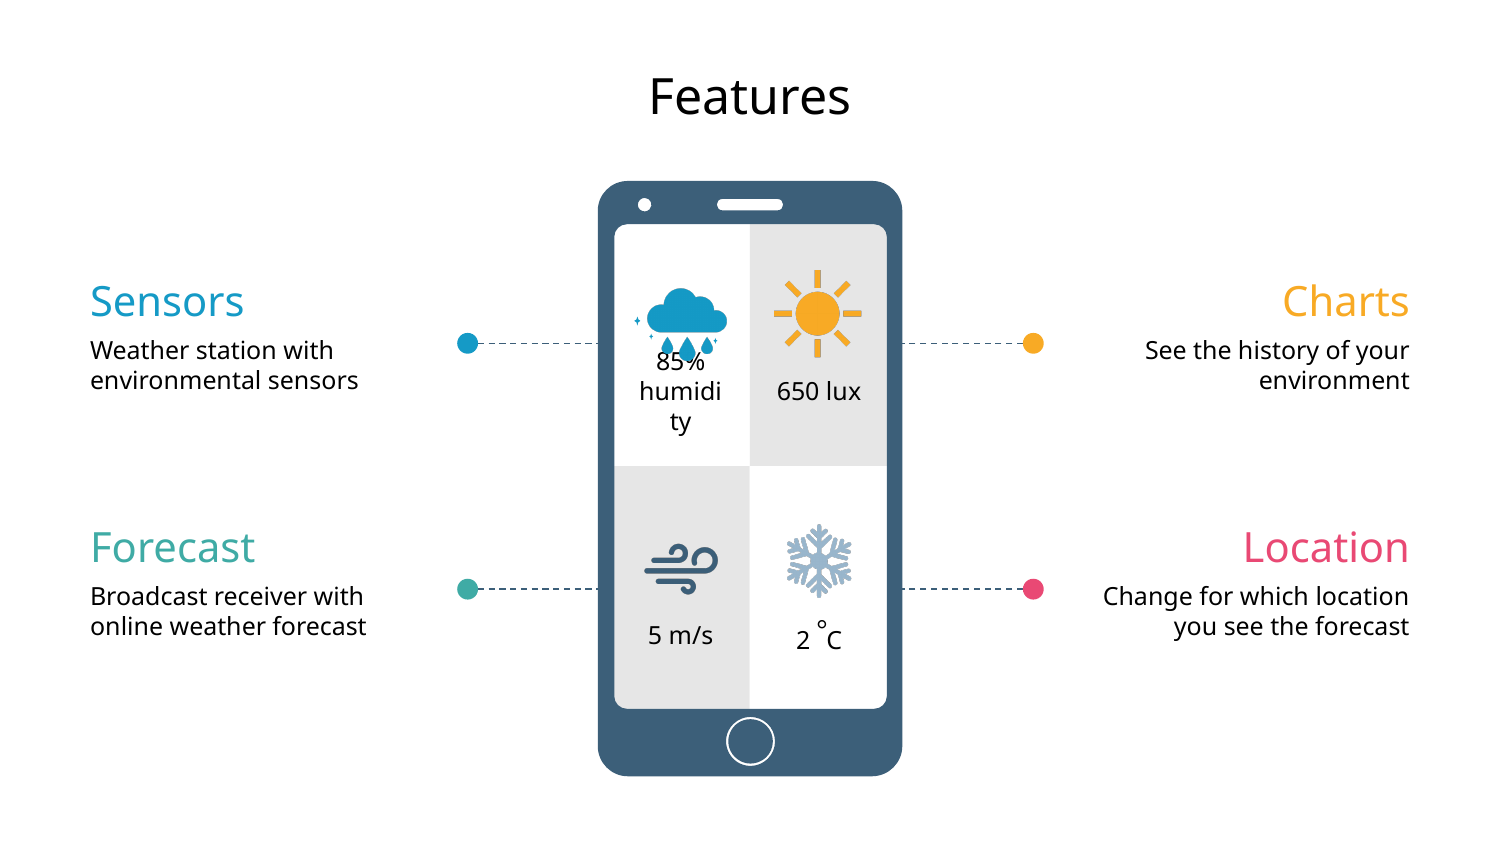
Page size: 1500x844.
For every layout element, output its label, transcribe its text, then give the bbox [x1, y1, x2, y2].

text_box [74, 511, 741, 671]
title Features [348, 63, 1152, 127]
picture [770, 266, 865, 361]
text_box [597, 180, 903, 777]
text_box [456, 316, 741, 428]
picture [631, 268, 743, 380]
picture [639, 527, 723, 612]
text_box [758, 511, 1426, 671]
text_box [74, 266, 442, 421]
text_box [758, 266, 1426, 428]
picture [766, 509, 871, 614]
